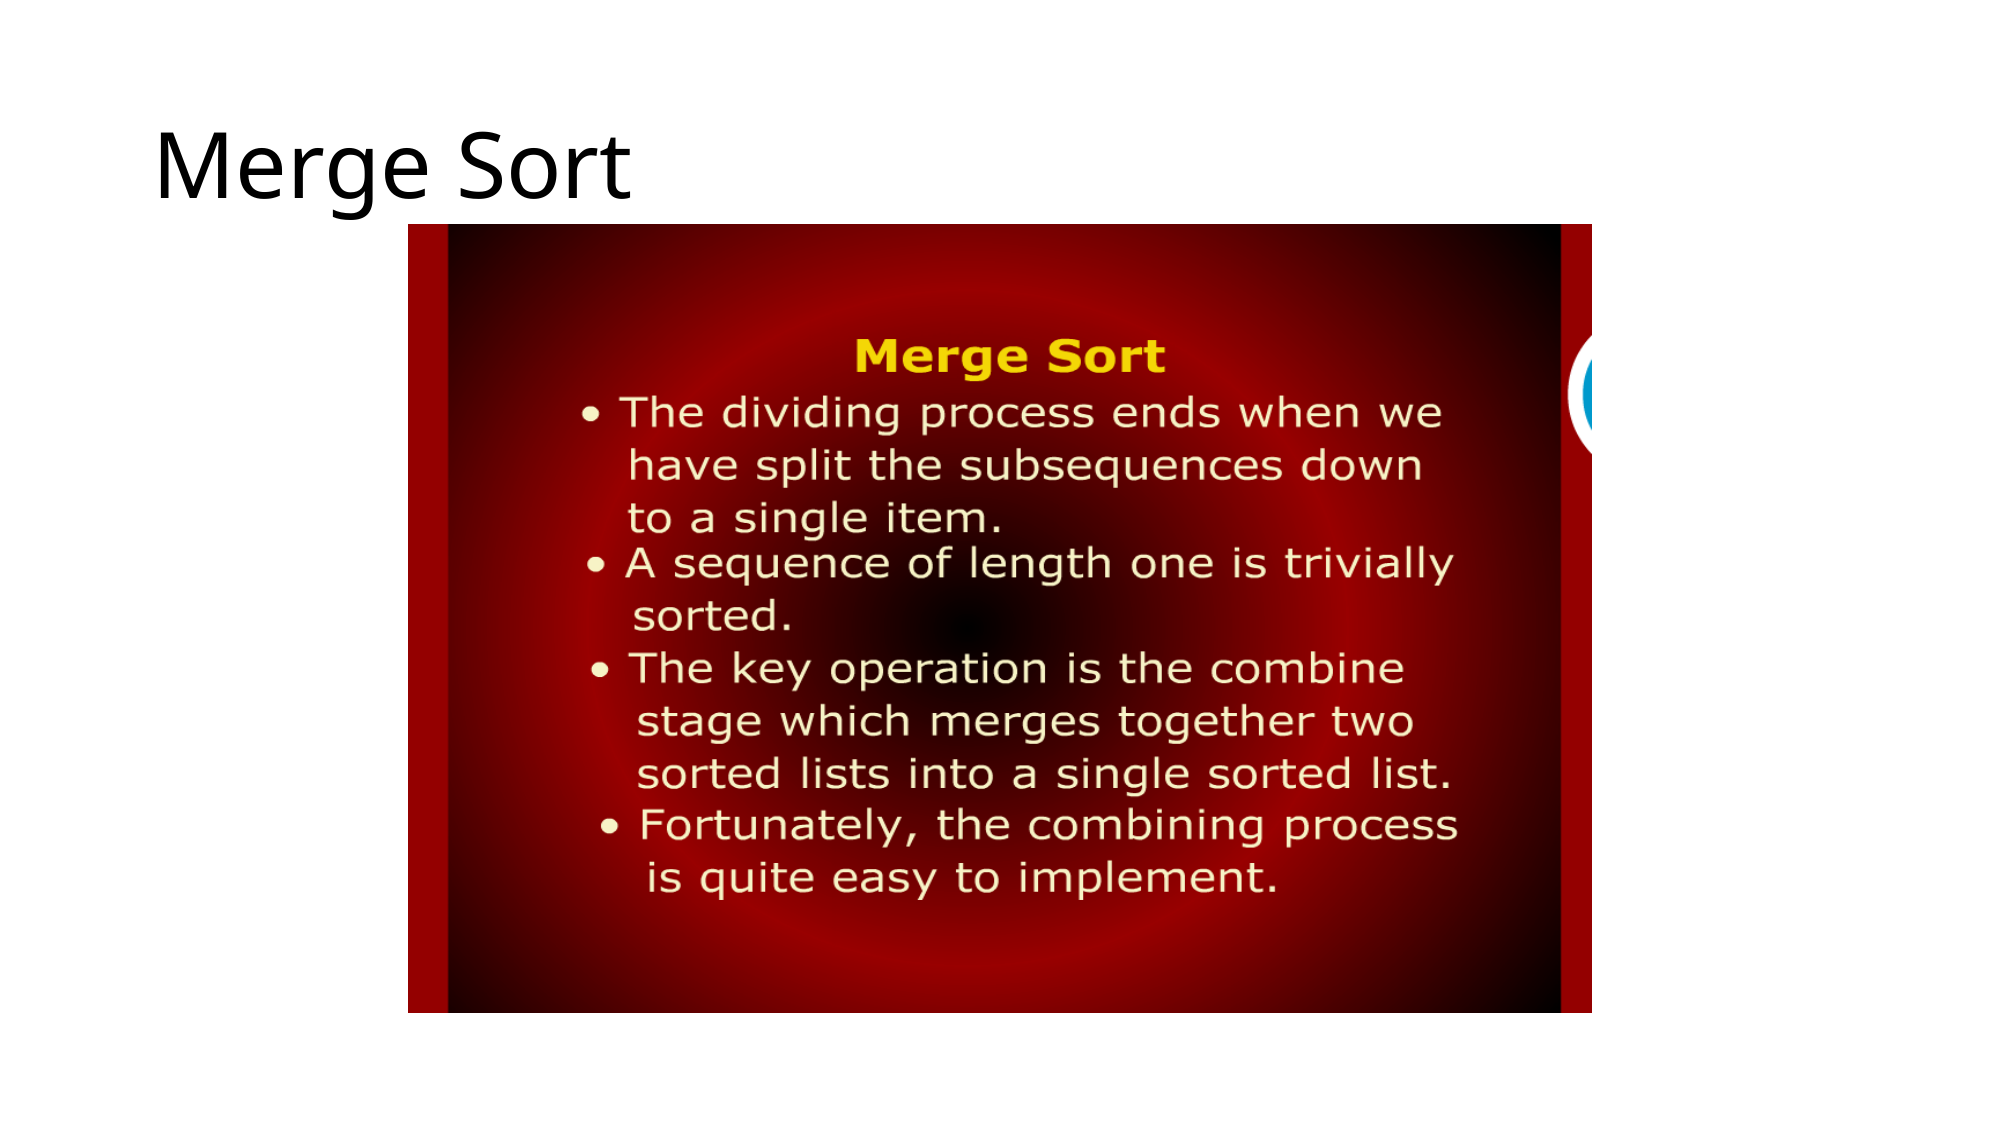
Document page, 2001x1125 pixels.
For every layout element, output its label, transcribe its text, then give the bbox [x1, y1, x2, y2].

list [408, 224, 1592, 1013]
title Merge Sort [137, 59, 1863, 278]
